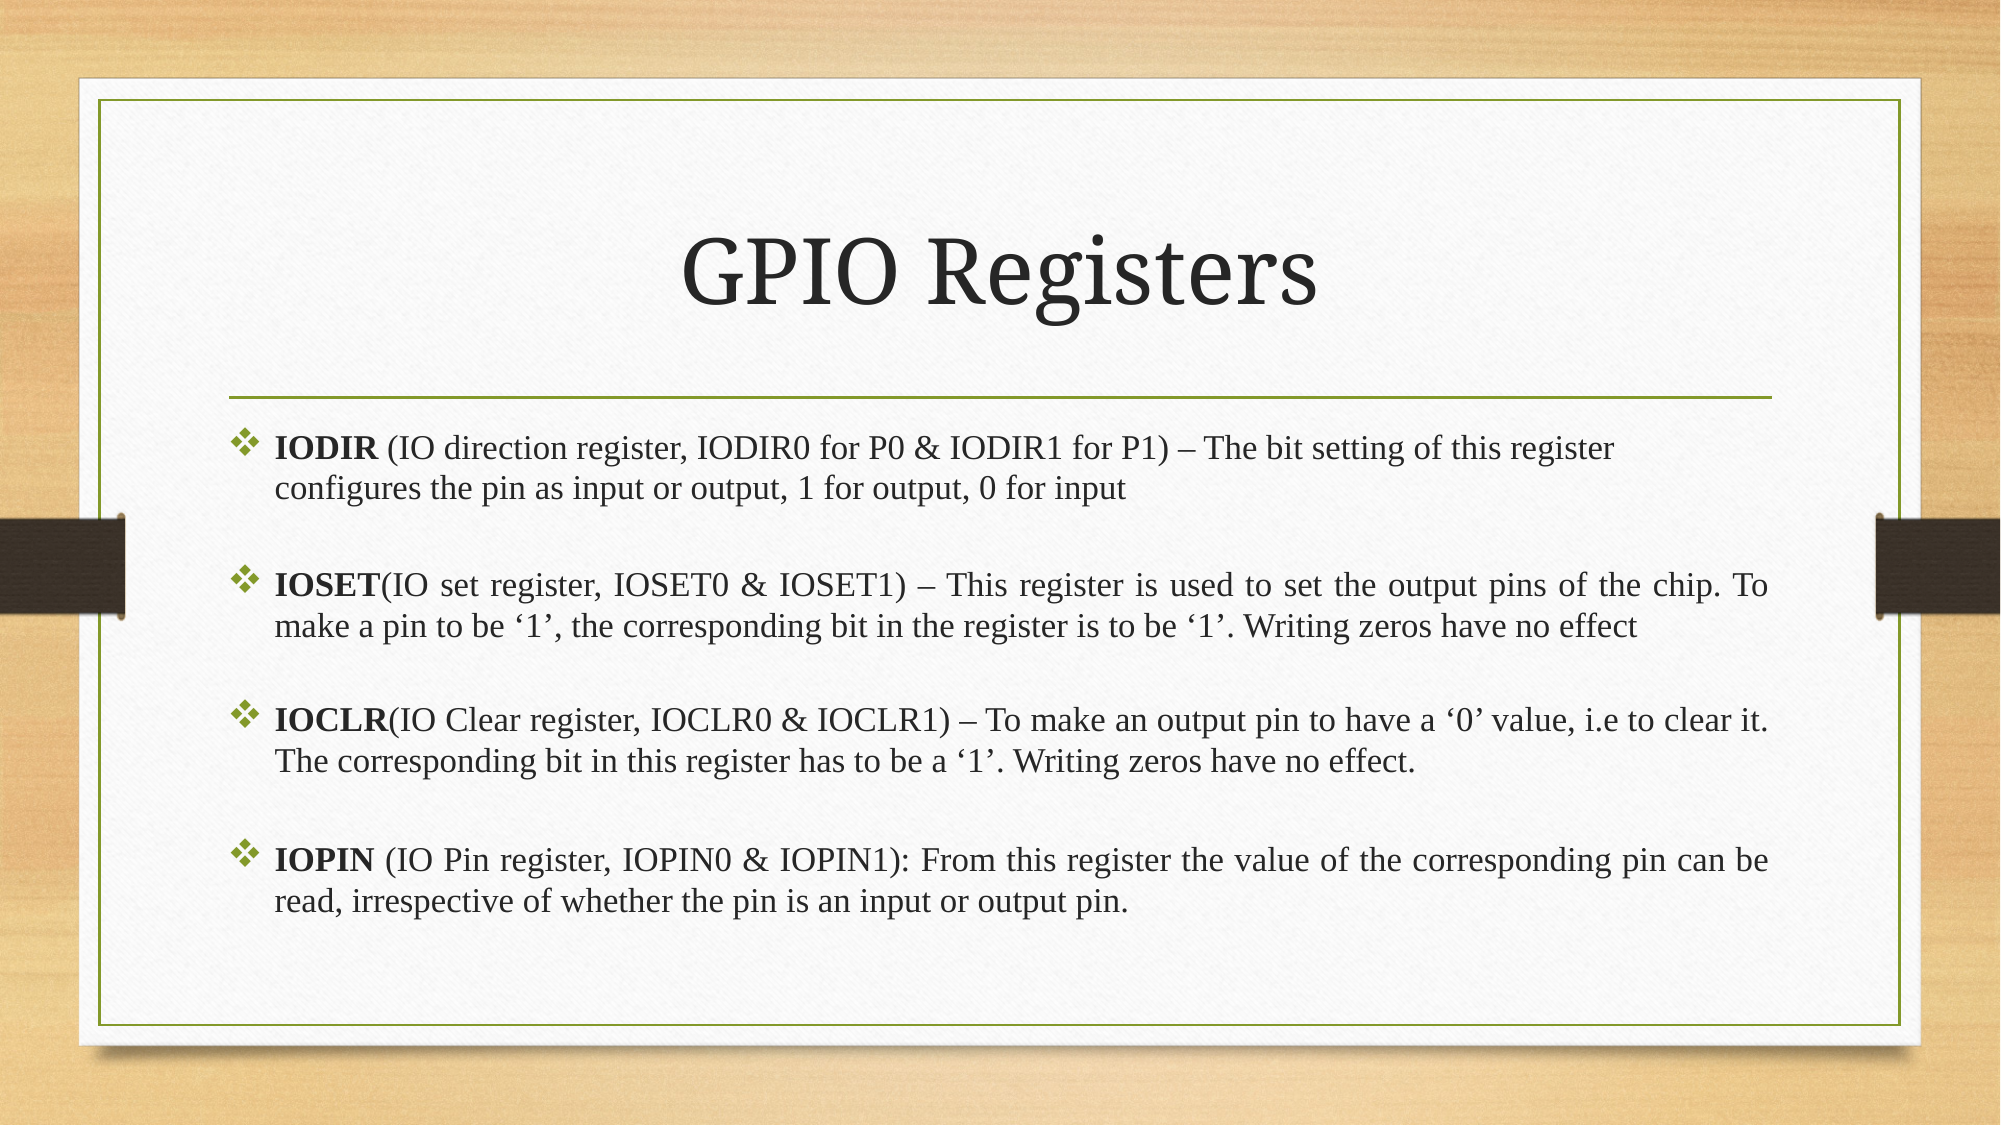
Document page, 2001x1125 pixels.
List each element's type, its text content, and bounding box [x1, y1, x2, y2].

list IODIR (IO direction register, IODIR0 for P0 & IODIR1 for P1) – The bit setting of this register configures the pin as input or output, 1 for output, 0 for input IOSET(IO set register, IOSET0 & IOSET1) – This register is used to set the output pins of the chip. To make a pin to be ‘1’, the corresponding bit in the register is to be ‘1’. Writing zeros have no effect IOCLR(IO Clear register, IOCLR0 & IOCLR1) – To make an output pin to have a ‘0’ value, i.e to clear it. The corresponding bit in this register has to be a ‘1’. Writing zeros have no effect. IOPIN (IO Pin register, IOPIN0 & IOPIN1): From this register the value of the corresponding pin can be read, irrespective of whether the pin is an input or output pin. [212, 419, 1788, 964]
picture [0, 0, 2001, 1125]
title GPIO Registers [212, 161, 1788, 375]
